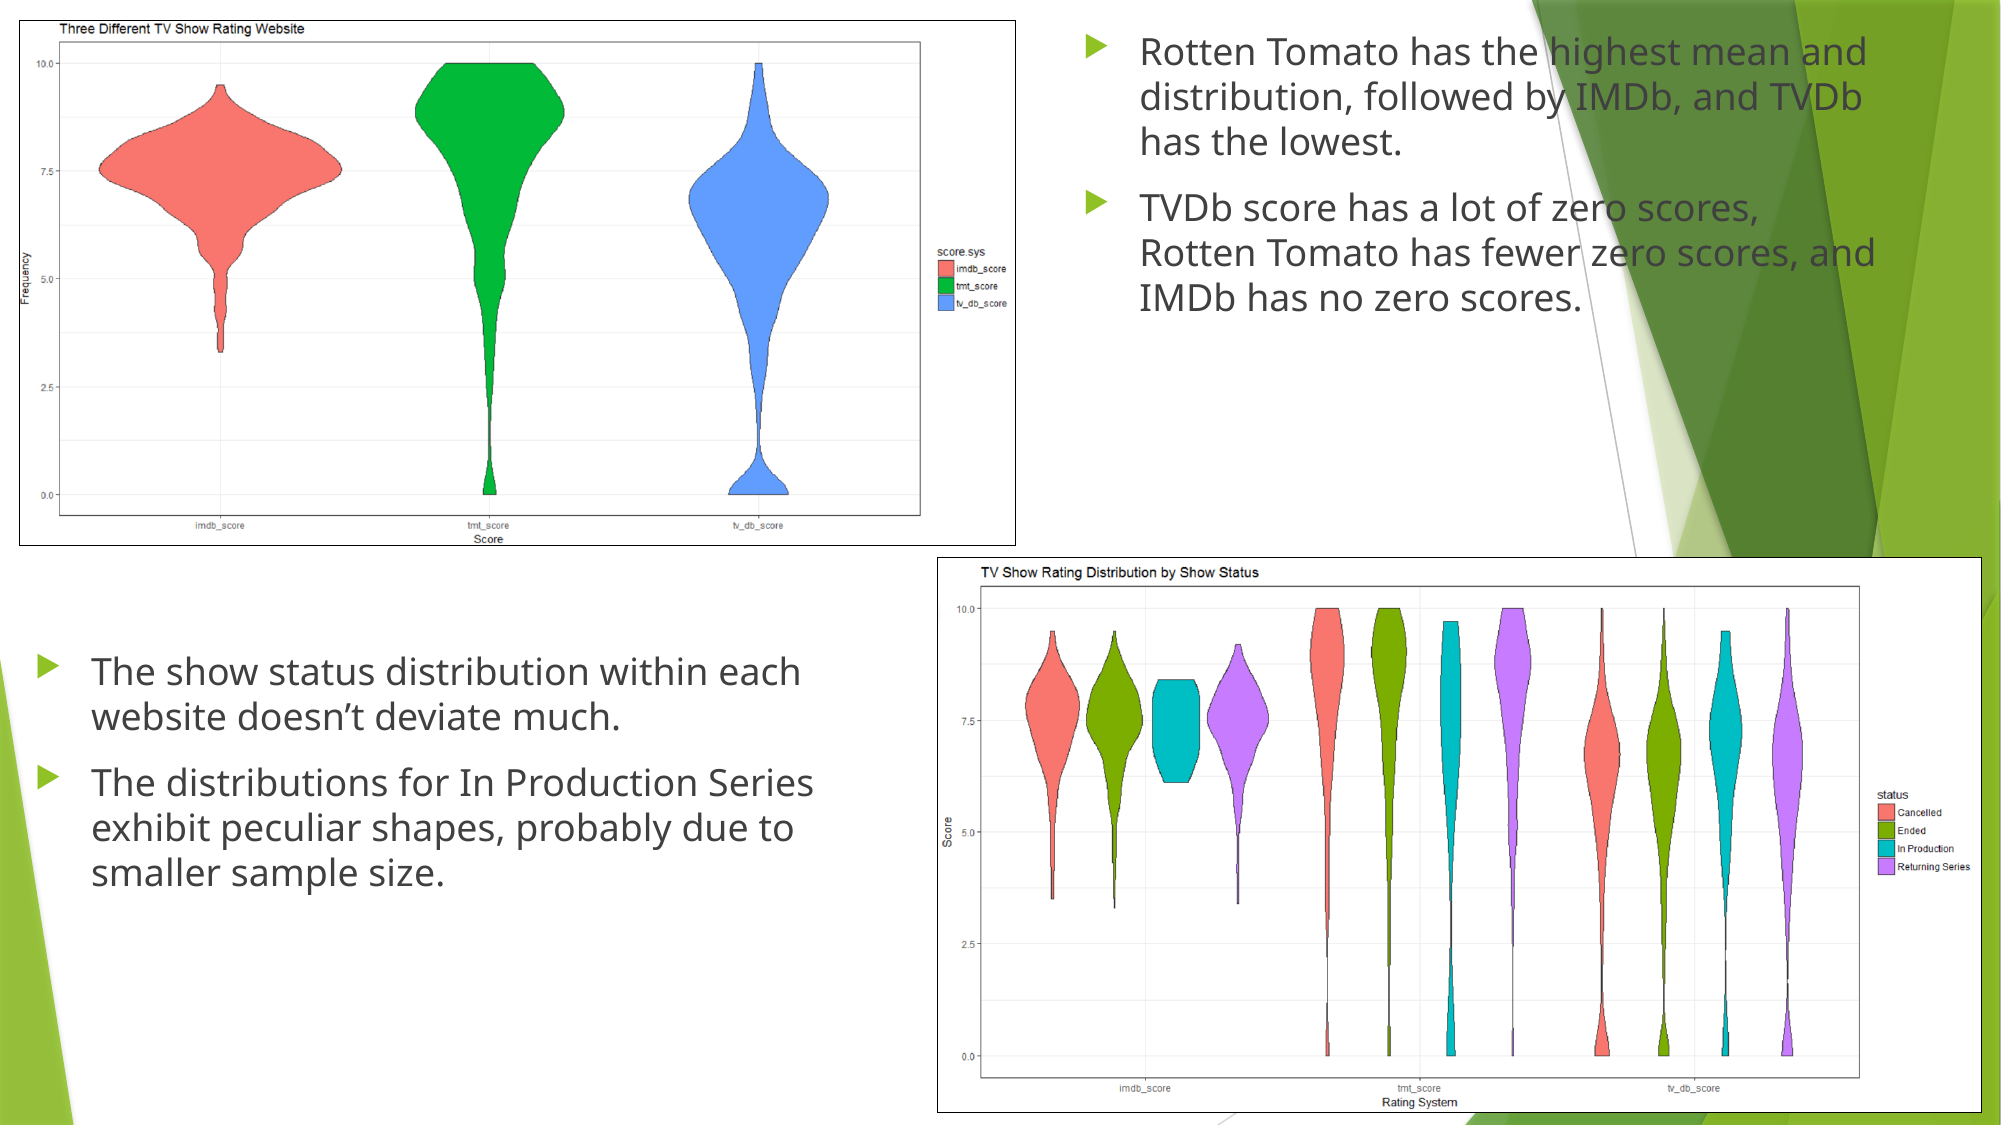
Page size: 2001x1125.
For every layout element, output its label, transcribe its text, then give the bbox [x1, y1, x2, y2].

text_box Rotten Tomato has the highest mean and distribution, followed by IMDb, and TVDb has the lowest. TVDb score has a lot of zero scores, Rotten Tomato has fewer zero scores, and IMDb has no zero scores. [1068, 20, 1900, 531]
picture [19, 19, 1016, 546]
list The show status distribution within each website doesn’t deviate much. The distributions for In Production Series exhibit peculiar shapes, probably due to smaller sample size. [19, 574, 913, 946]
picture [936, 557, 1982, 1114]
